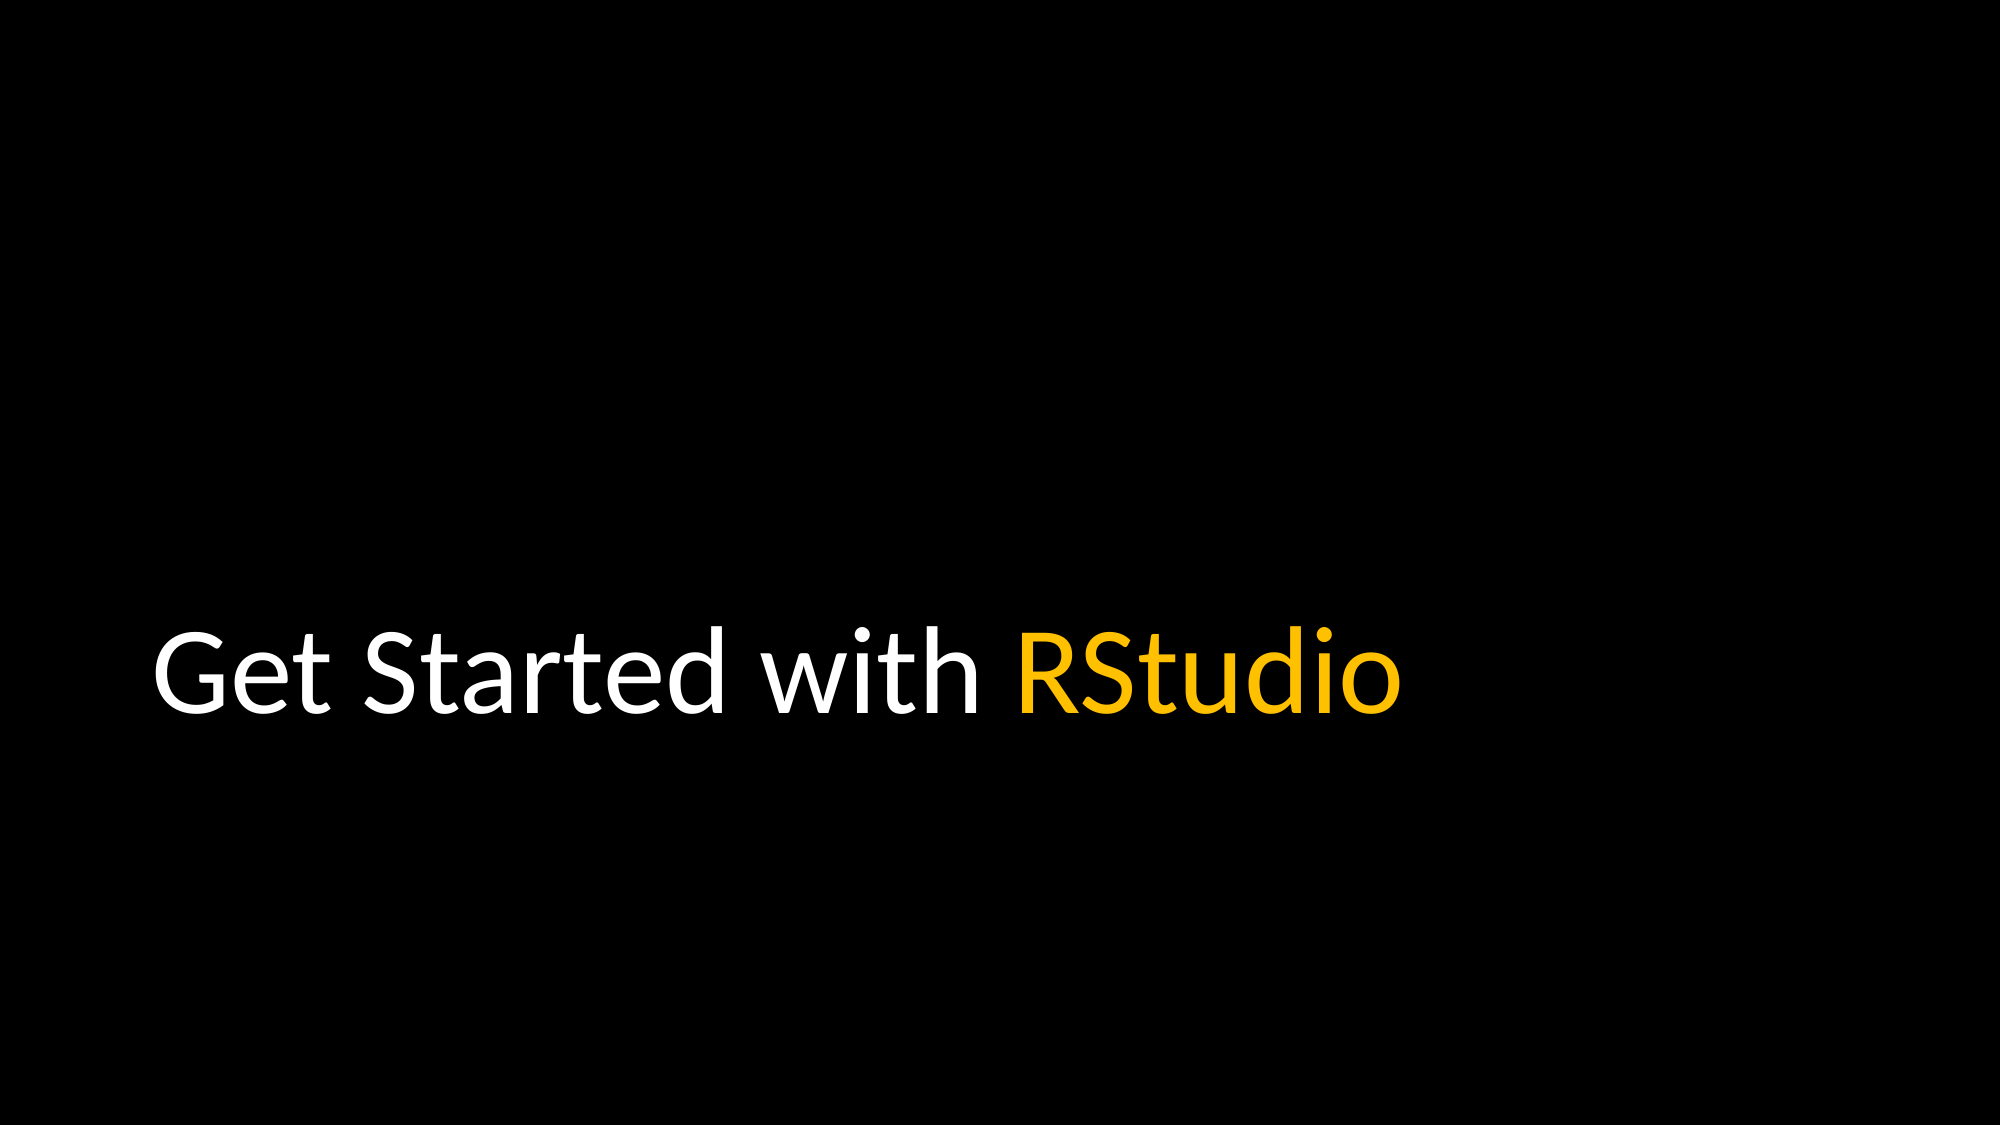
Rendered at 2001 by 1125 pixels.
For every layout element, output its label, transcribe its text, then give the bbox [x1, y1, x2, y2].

title Get Started with RStudio [136, 280, 1862, 749]
